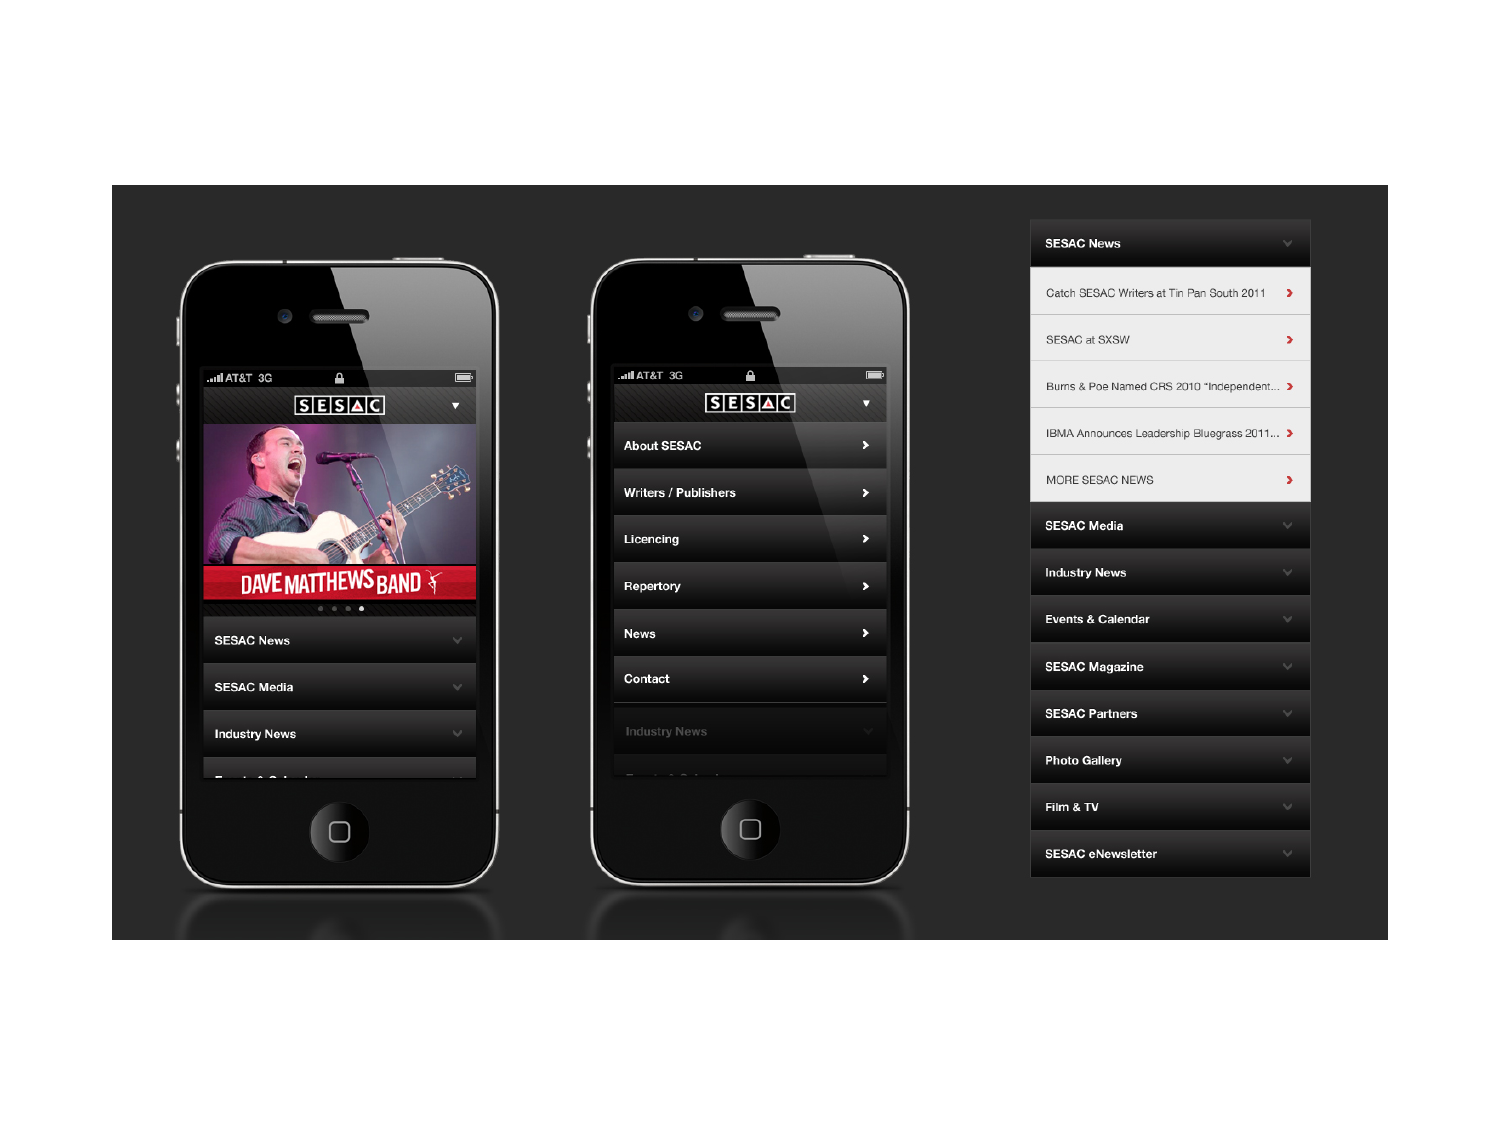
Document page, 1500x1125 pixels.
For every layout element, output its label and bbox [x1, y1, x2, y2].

picture [112, 184, 1388, 941]
